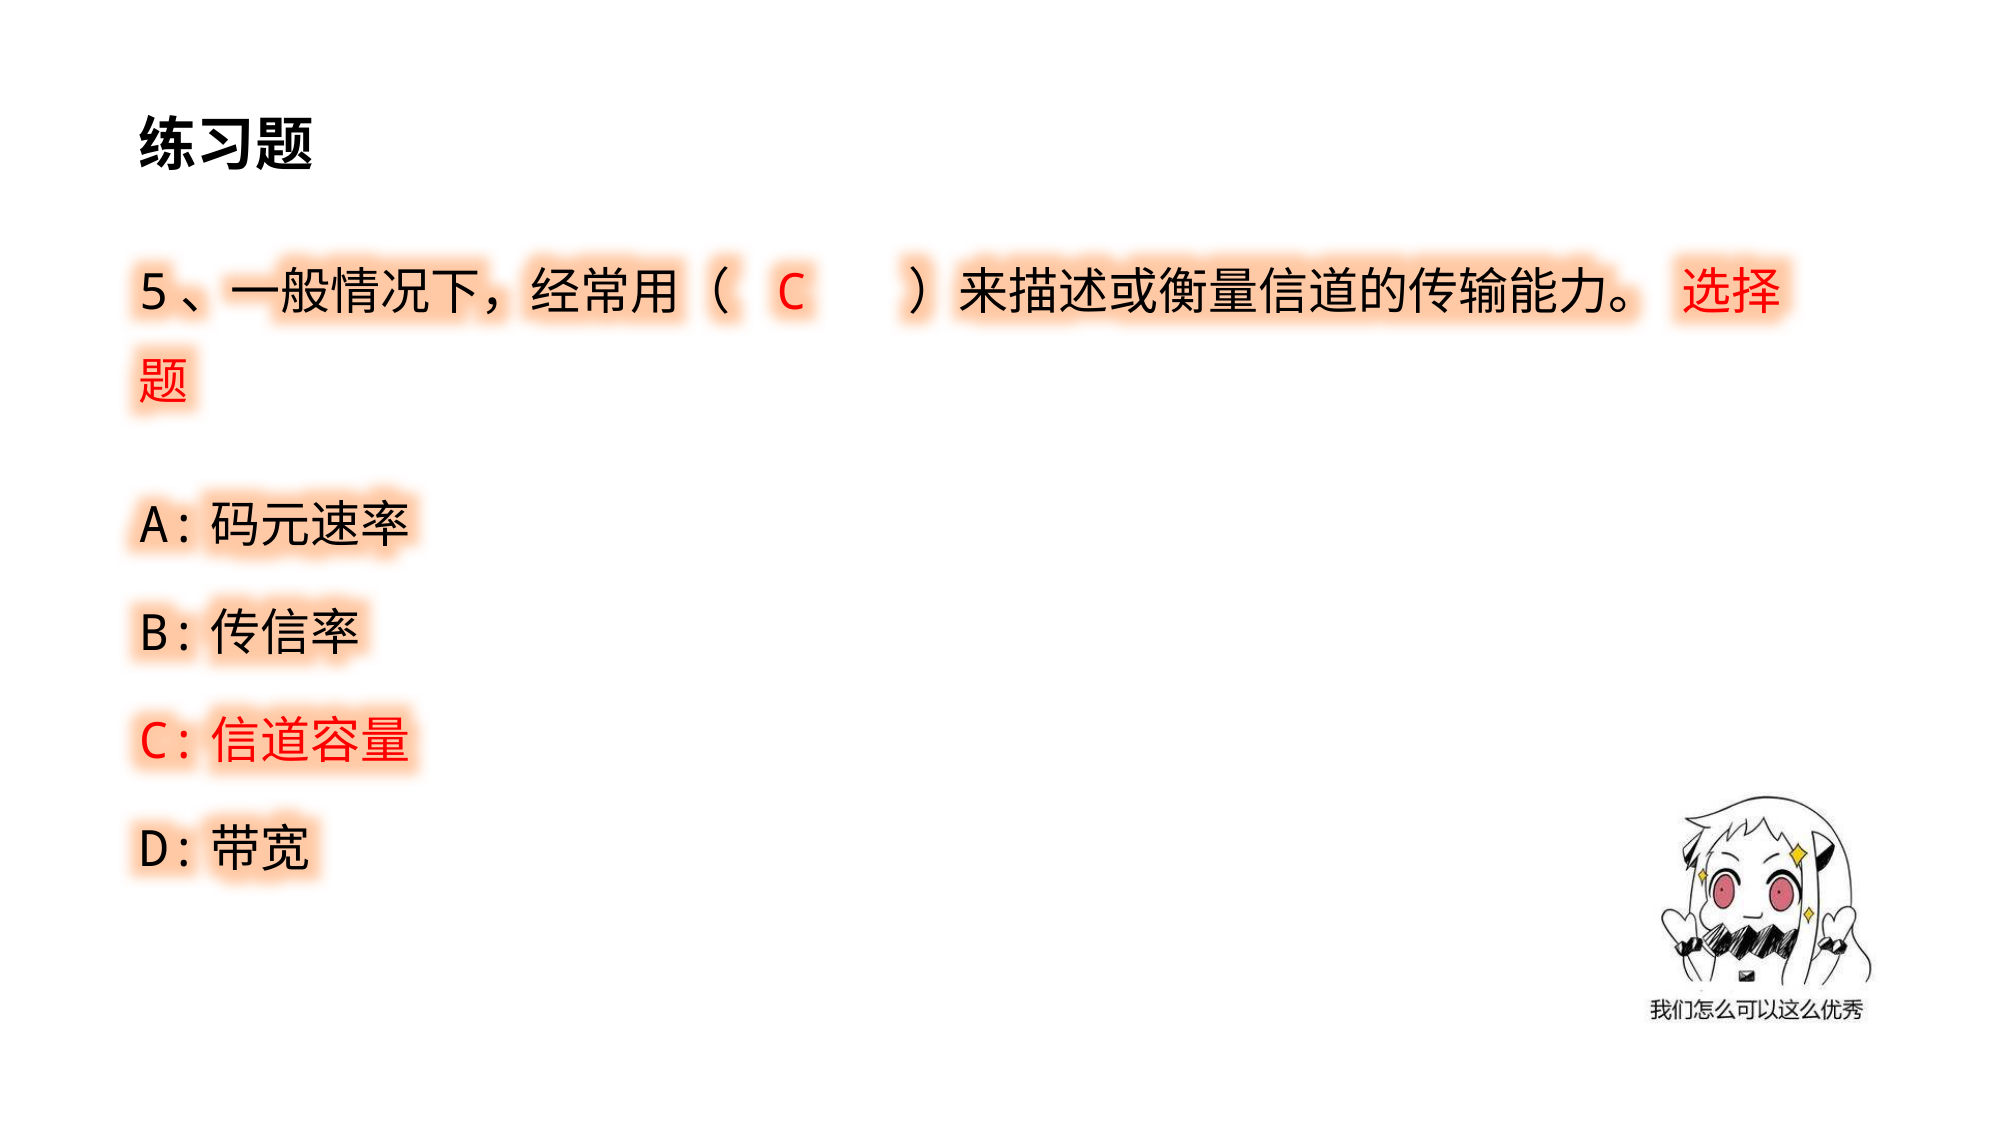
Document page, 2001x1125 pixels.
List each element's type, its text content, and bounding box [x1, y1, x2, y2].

text_box 练习题 [120, 97, 1568, 187]
text_box 二、双极不归零码：二进制数字符号0和1分别用负电平和正电平表示。 [117, 216, 1843, 1051]
picture [1628, 783, 1892, 1047]
table_cell -1 [113, 212, 1847, 1055]
text_box 5、一般情况下，经常用（ C ）来描述或衡量信道的传输能力。 选择题 A:码元速率 B:传信率 C:信道容量 D:带宽 [120, 219, 1839, 1047]
